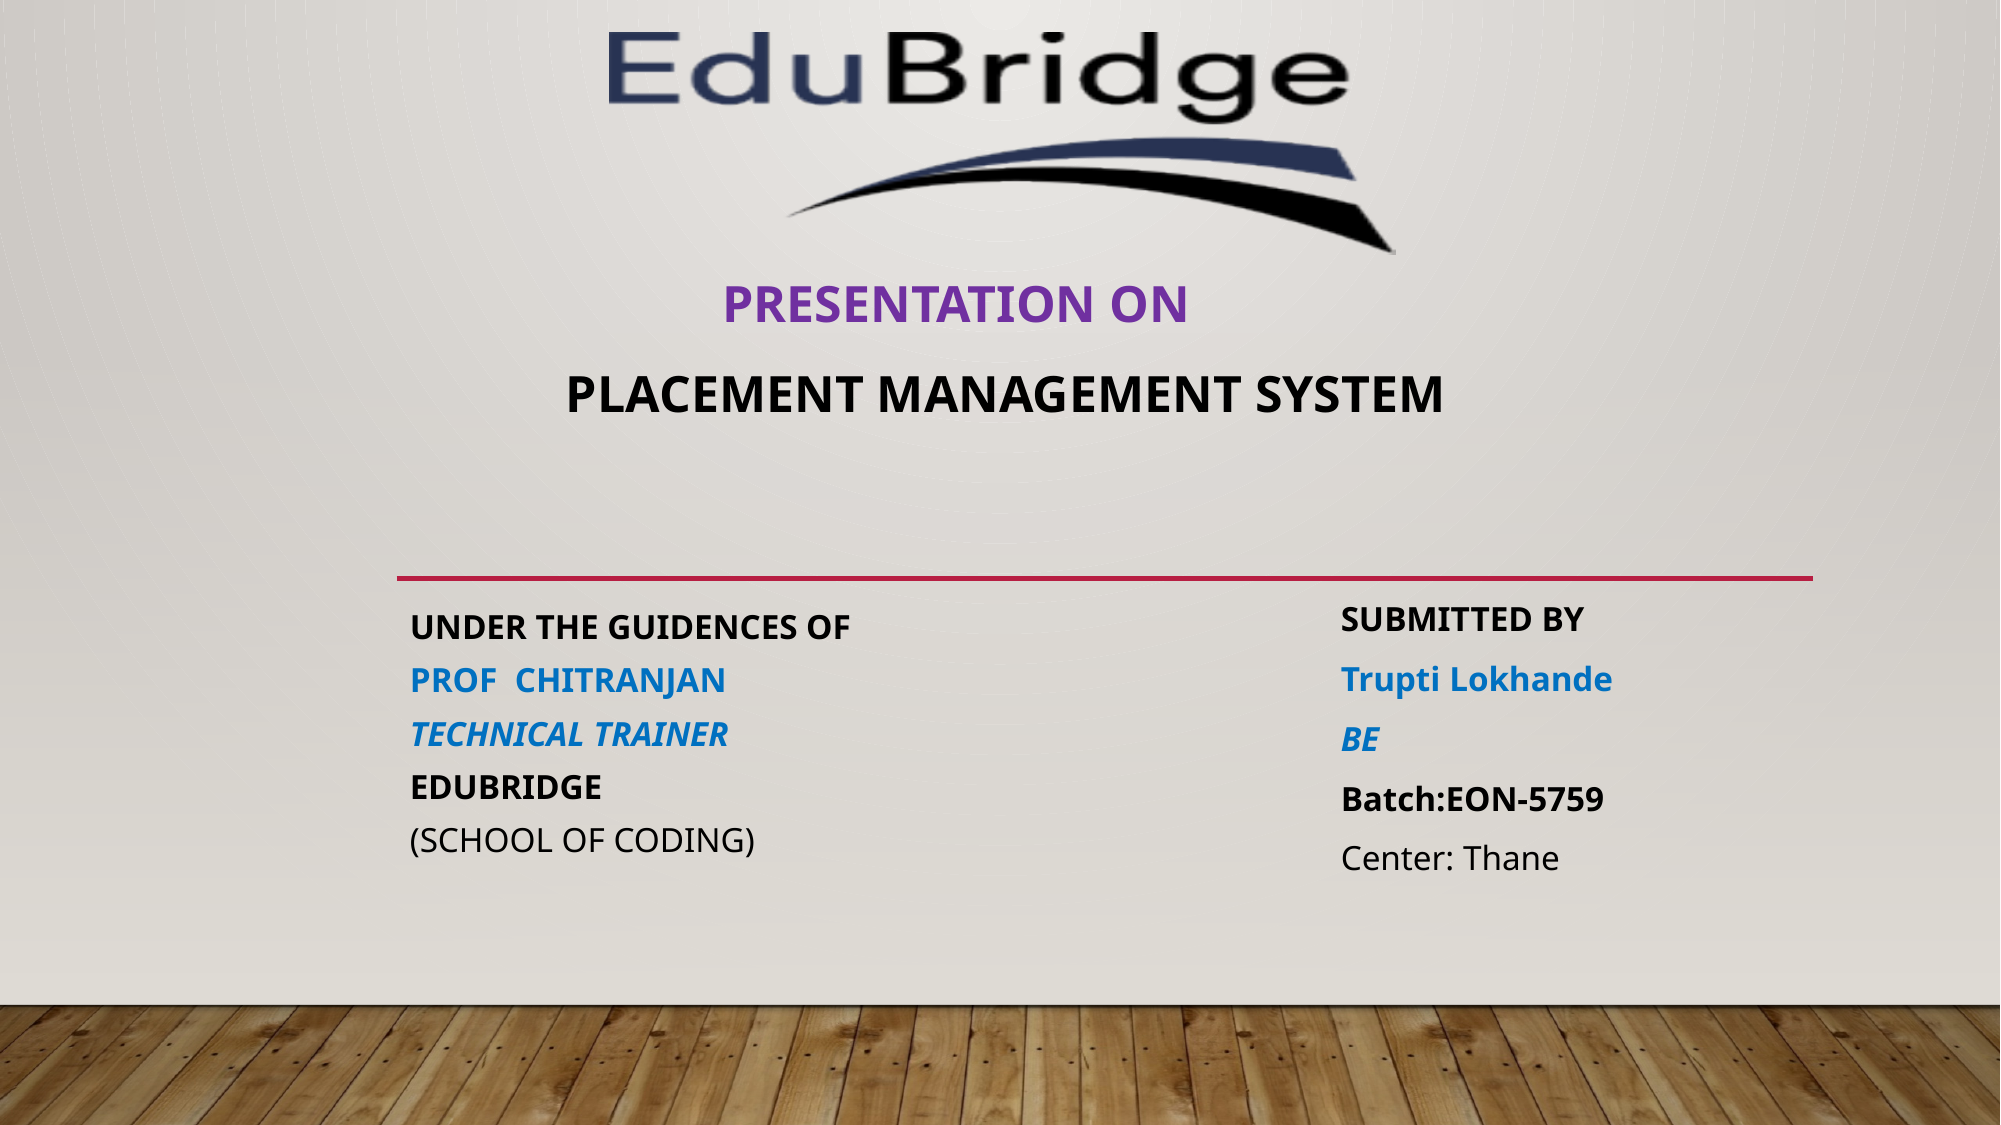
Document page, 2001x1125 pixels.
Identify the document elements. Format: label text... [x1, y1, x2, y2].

text_box SUBMITTED BY Trupti Lokhande BE Batch:EON-5759 Center: Thane [1326, 570, 1799, 1110]
picture [609, 32, 1396, 255]
picture [0, 1005, 2000, 1125]
title Presentation on Placement Management System [330, 254, 1731, 423]
subtitle UNDER THE GUIDENCES of Prof CHITRaNJAN Technical Trainer Edubridge (School of coding) [394, 583, 933, 977]
